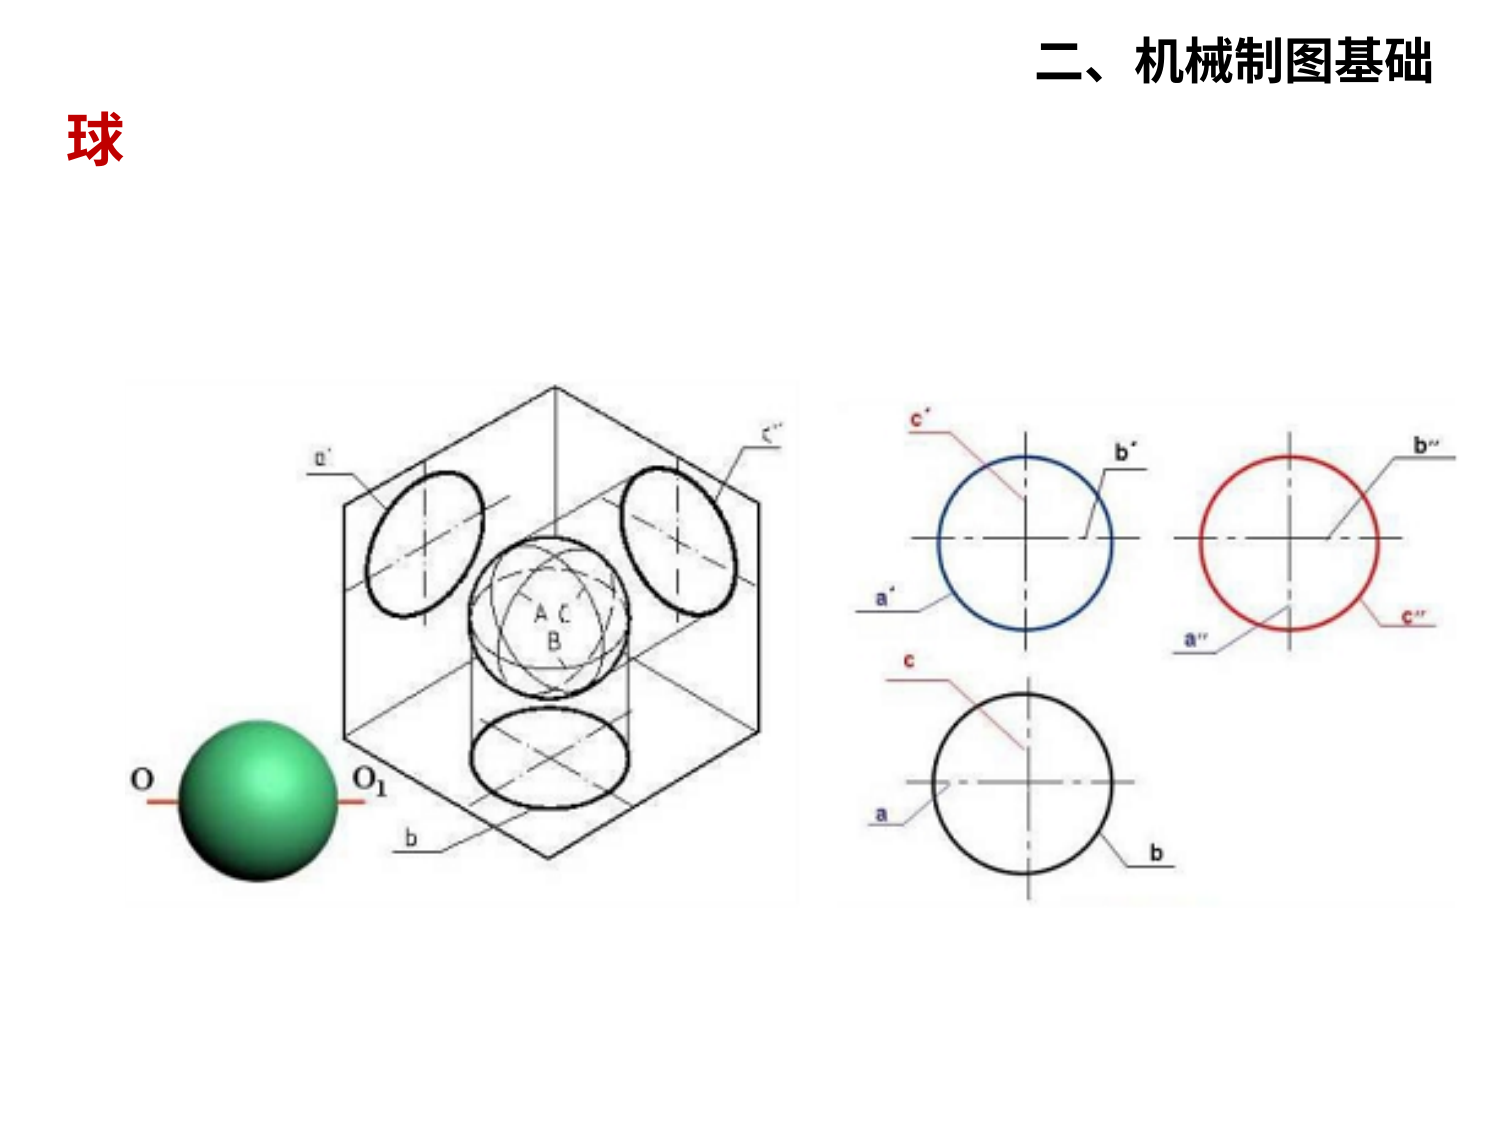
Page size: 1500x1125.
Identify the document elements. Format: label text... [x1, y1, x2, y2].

text_box 球 [51, 95, 140, 181]
text_box 二、机械制图基础 [968, 0, 1500, 120]
picture [124, 334, 1483, 908]
